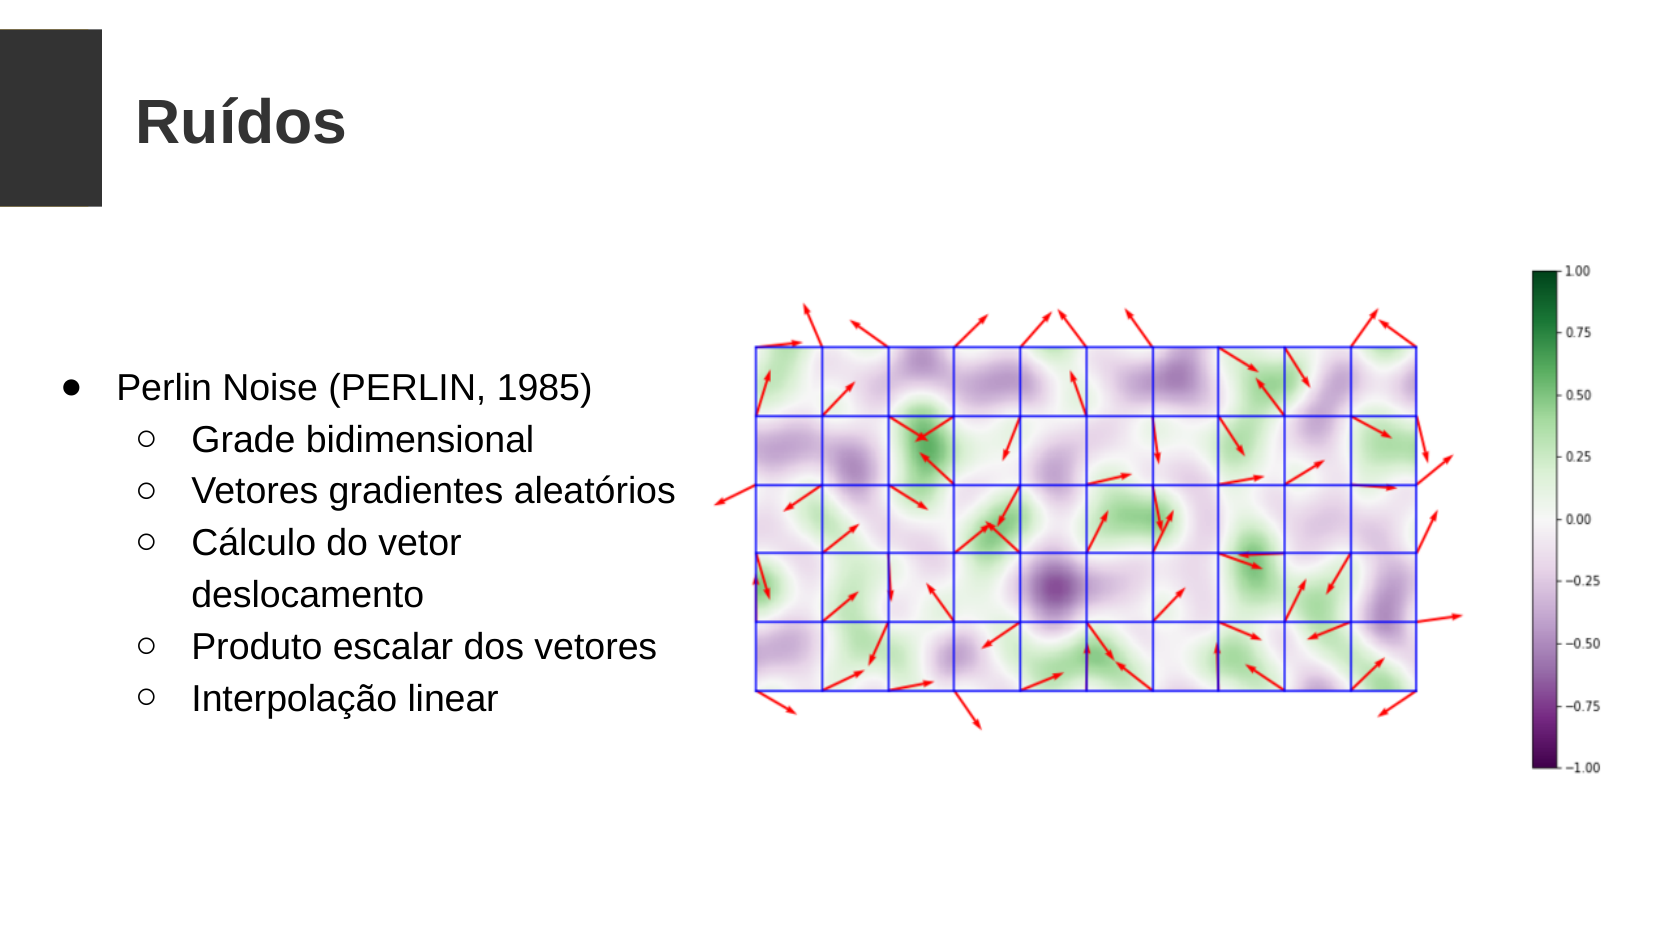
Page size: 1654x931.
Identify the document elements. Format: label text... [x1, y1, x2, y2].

text_box Perlin Noise (PERLIN, 1985) Grade bidimensional Vetores gradientes aleatórios Cálculo do vetor deslocamento Produto escalar dos vetores Interpolação linear [26, 341, 646, 734]
text_box Ruídos [135, 29, 1613, 207]
text_box [0, 29, 102, 207]
picture [651, 252, 1654, 794]
